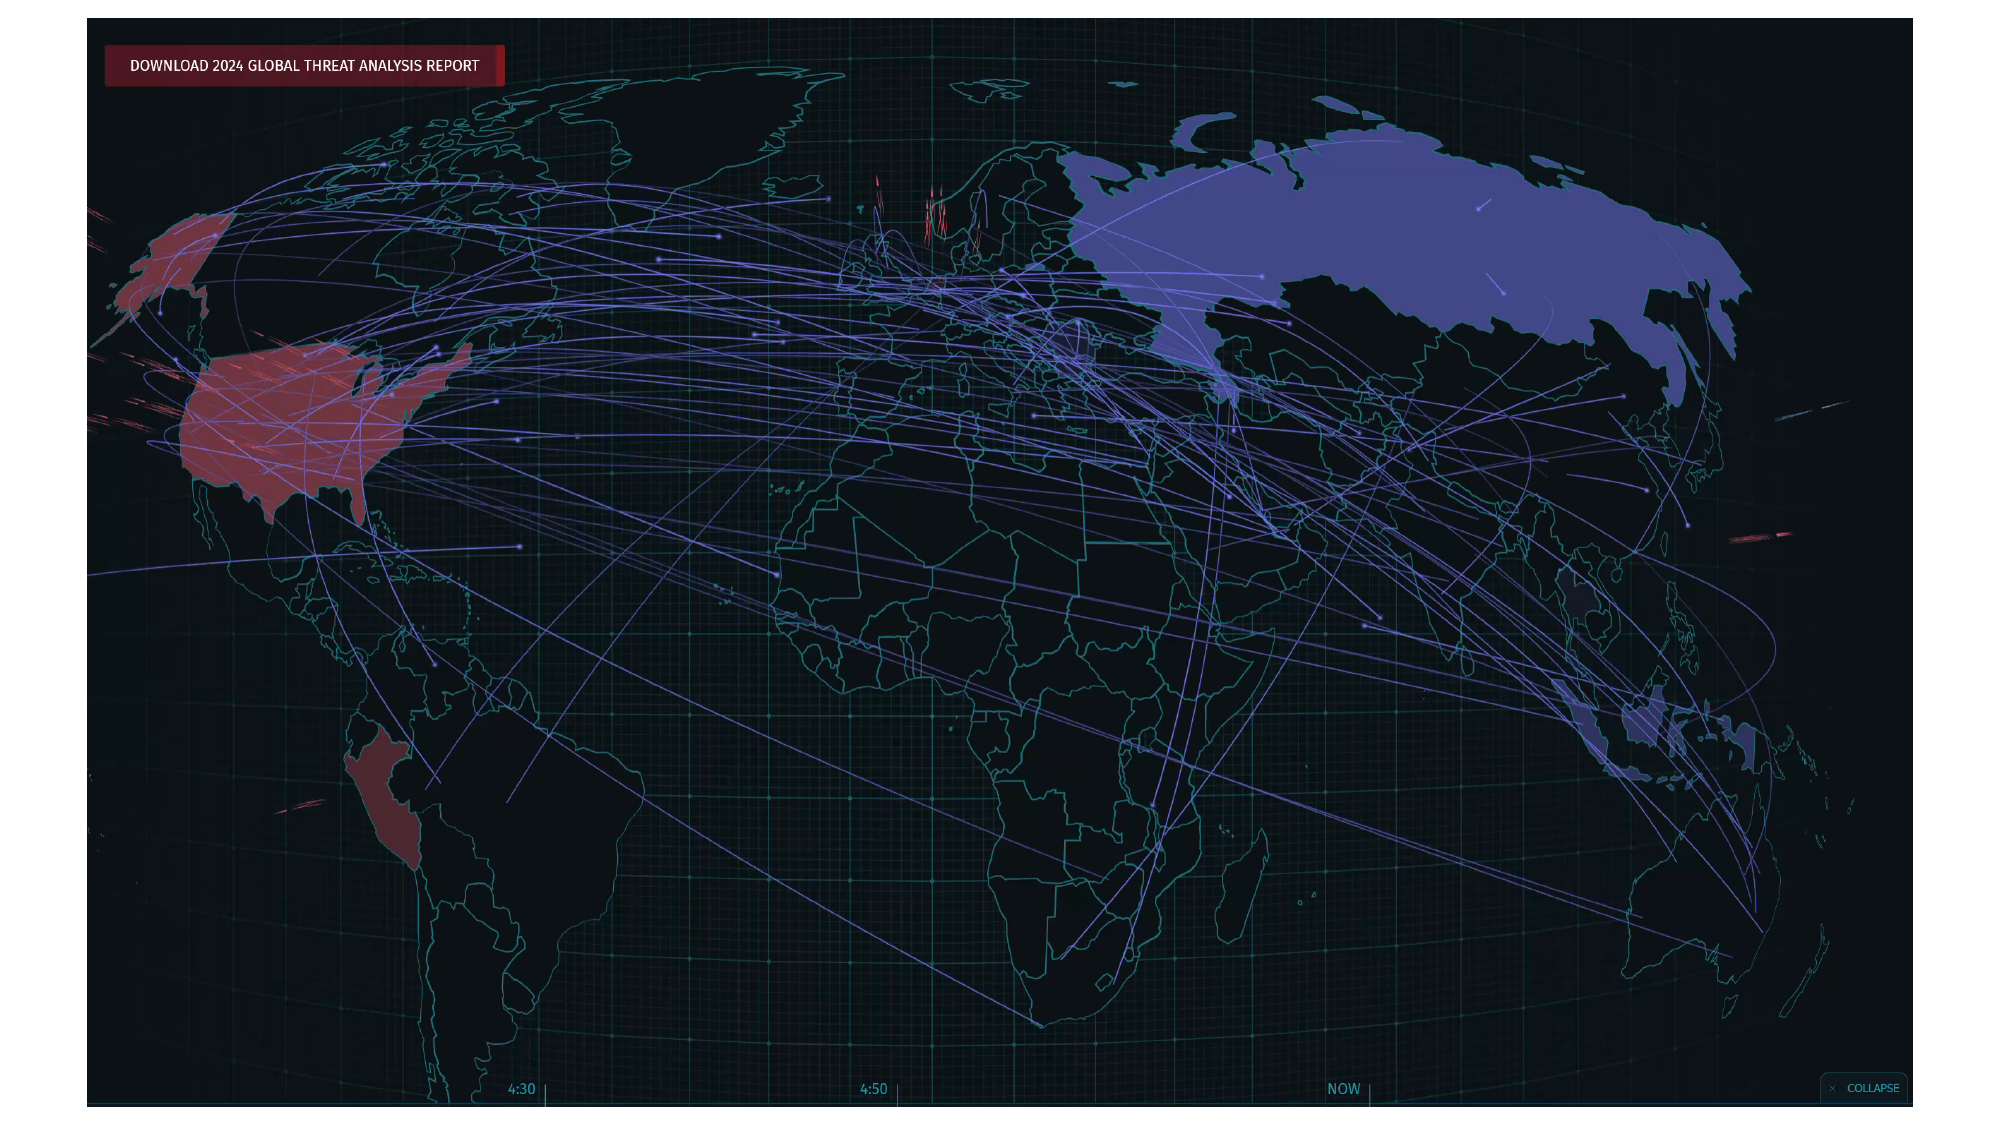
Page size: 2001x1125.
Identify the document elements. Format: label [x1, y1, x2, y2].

text_box [85, 17, 1914, 1108]
